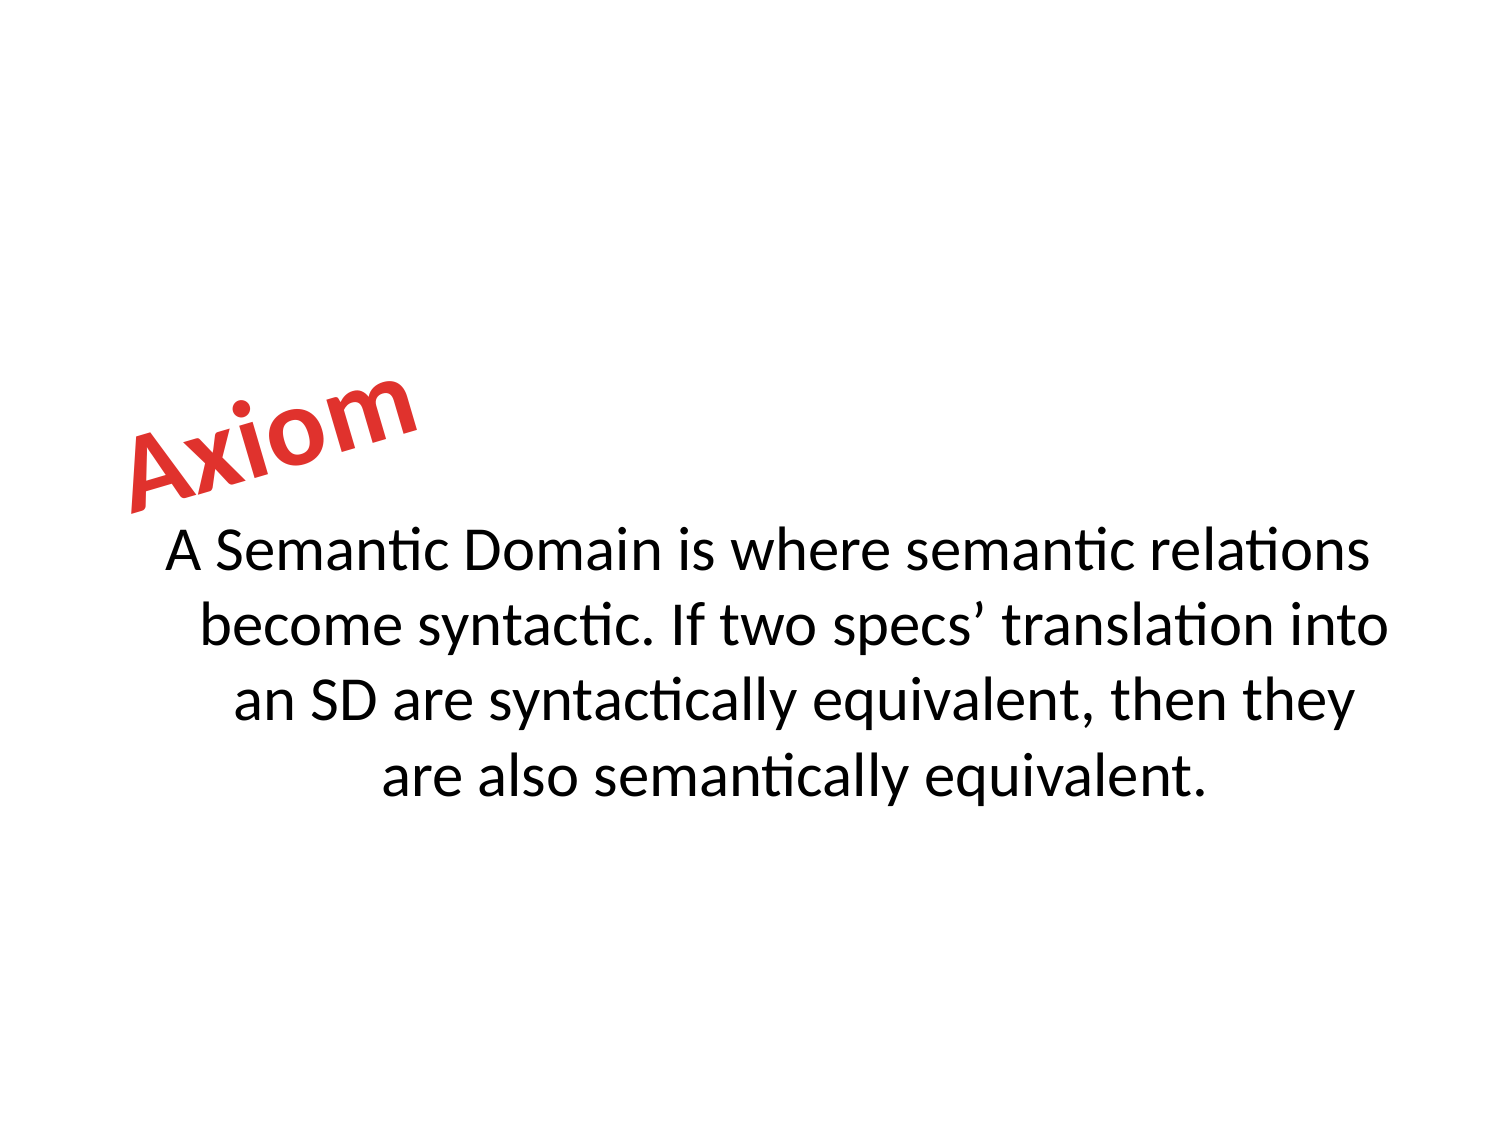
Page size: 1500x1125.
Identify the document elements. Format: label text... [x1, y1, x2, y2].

list A Semantic Domain is where semantic relations become syntactic. If two specs’ translation into an SD are syntactically equivalent, then they are also semantically equivalent. [125, 500, 1413, 875]
text_box Axiom [82, 308, 446, 548]
